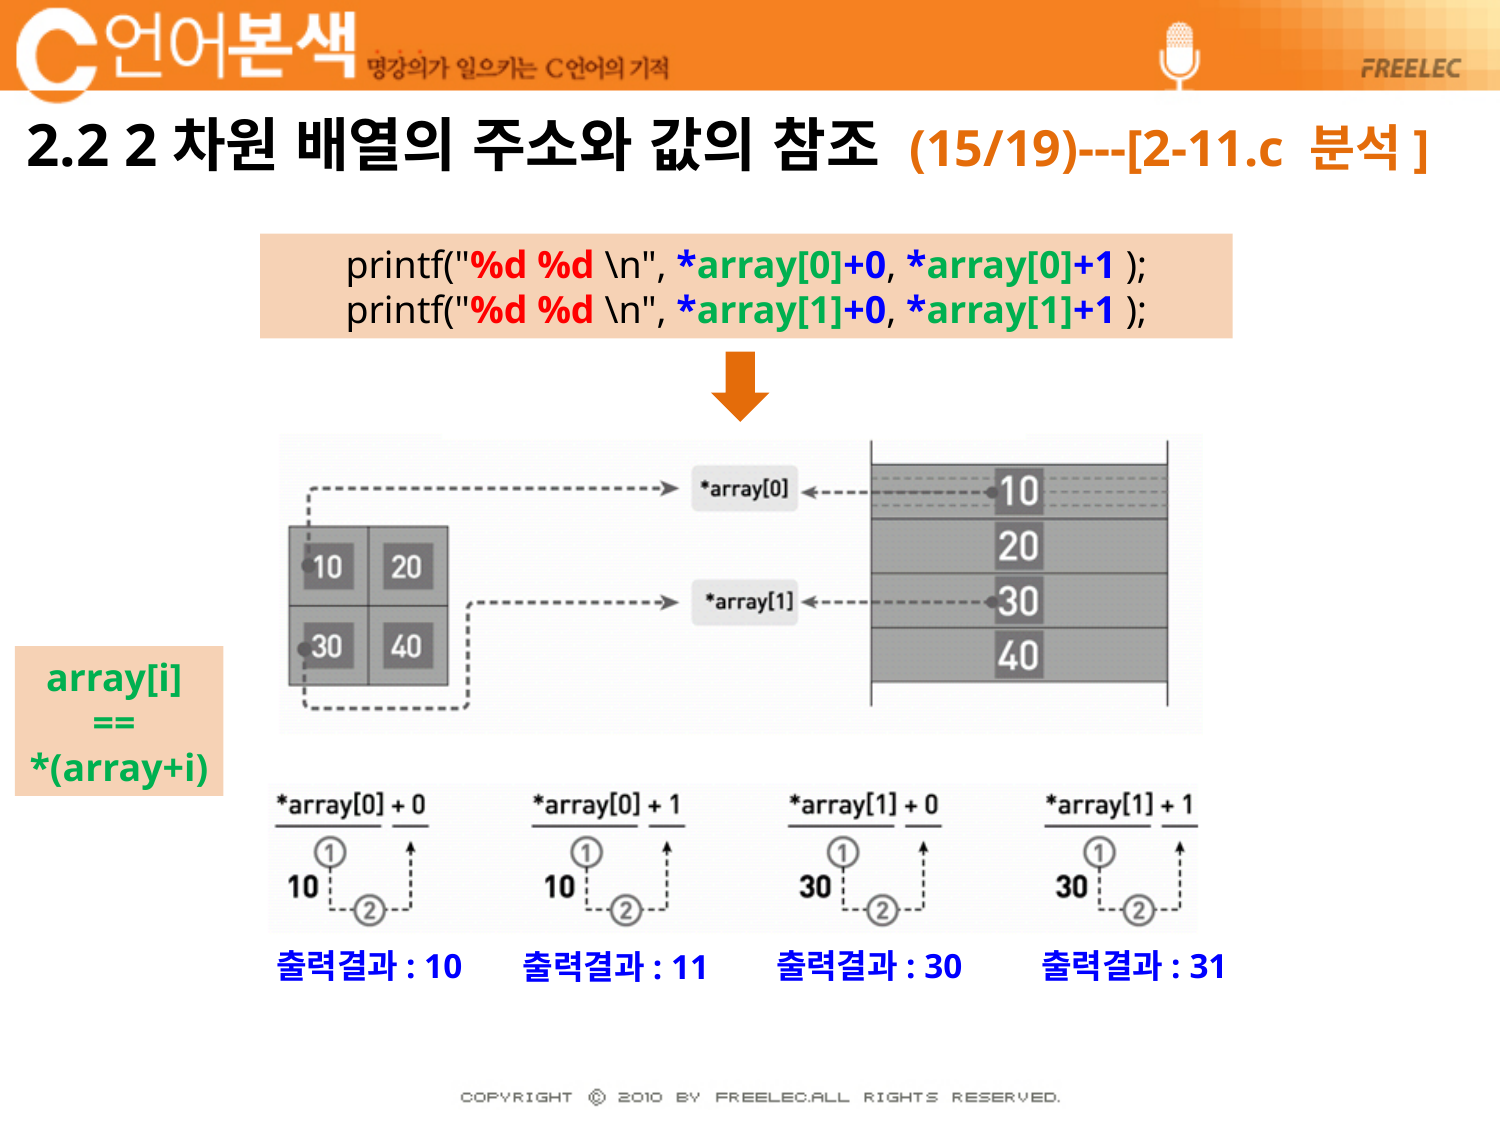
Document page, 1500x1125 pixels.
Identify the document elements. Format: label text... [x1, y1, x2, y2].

text_box printf("%d %d \n", *array[0]+0, *array[0]+1 ); printf("%d %d \n", *array[1]+0, *array[1]+1 ); [260, 233, 1233, 339]
title 2.2 2차원 배열의 주소와 값의 참조 (15/19)---[2-11.c 분석] [11, 107, 1500, 178]
text_box array[i] == *(array+i) [14, 646, 224, 796]
picture [0, 0, 1500, 1125]
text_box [245, 433, 1255, 995]
text_box [708, 349, 772, 424]
text_box [239, 455, 1251, 1050]
